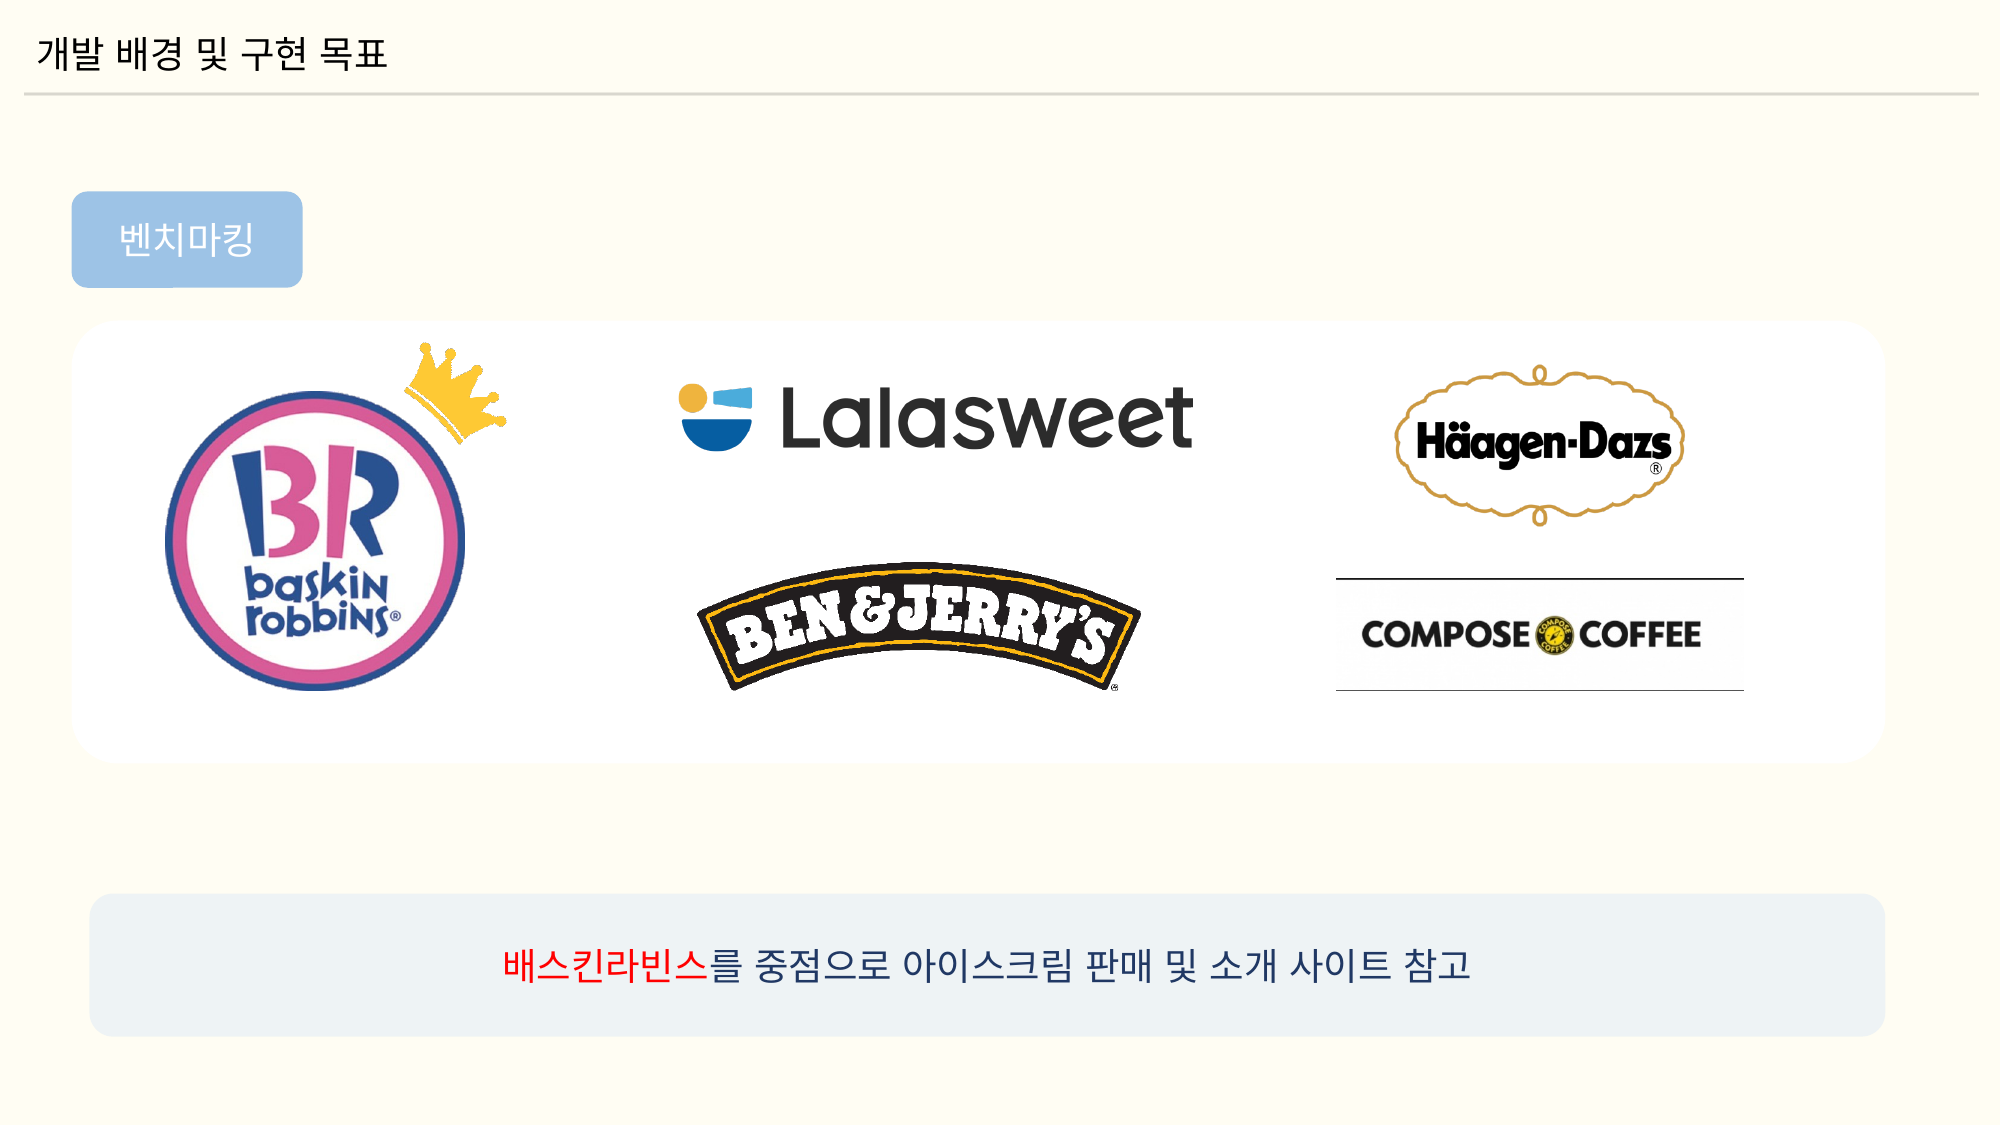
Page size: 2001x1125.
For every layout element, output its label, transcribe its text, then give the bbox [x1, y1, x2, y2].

picture [165, 293, 554, 691]
text_box 배스킨라빈스를 중점으로 아이스크림 판매 및 소개 사이트 참고 [88, 892, 1887, 1038]
picture [677, 381, 1195, 454]
picture [697, 562, 1141, 691]
text_box [70, 319, 1887, 765]
picture [1336, 271, 1744, 691]
text_box 벤치마킹 [70, 190, 304, 289]
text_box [24, 88, 1979, 100]
text_box 개발 배경 및 구현 목표 [21, 23, 404, 84]
